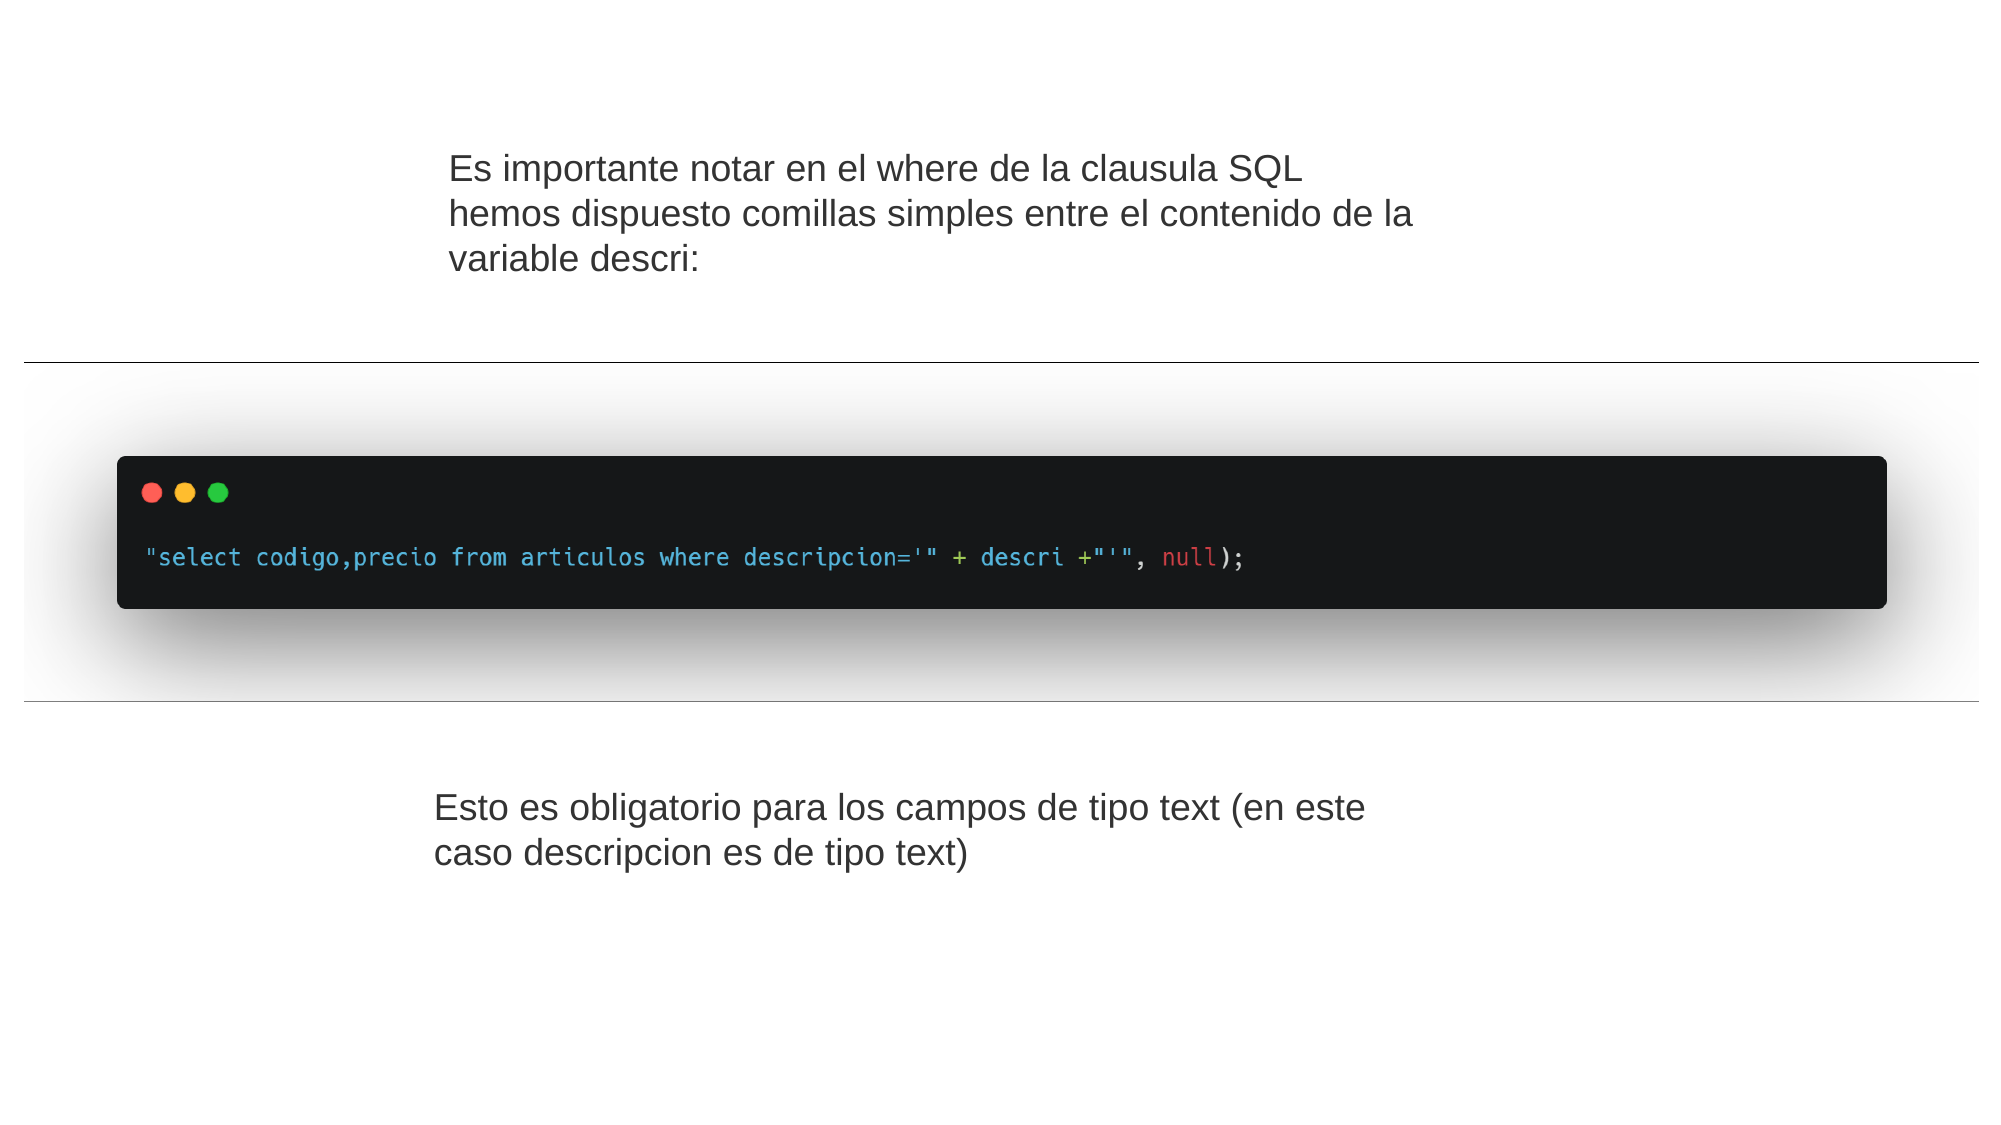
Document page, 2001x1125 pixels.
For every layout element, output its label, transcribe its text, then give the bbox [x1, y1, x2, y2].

text_box Esto es obligatorio para los campos de tipo text (en este caso descripcion es de tipo text) [419, 775, 1420, 881]
picture [24, 362, 1979, 702]
text_box Es importante notar en el where de la clausula SQL hemos dispuesto comillas simples entre el contenido de la variable descri: [433, 136, 1434, 287]
